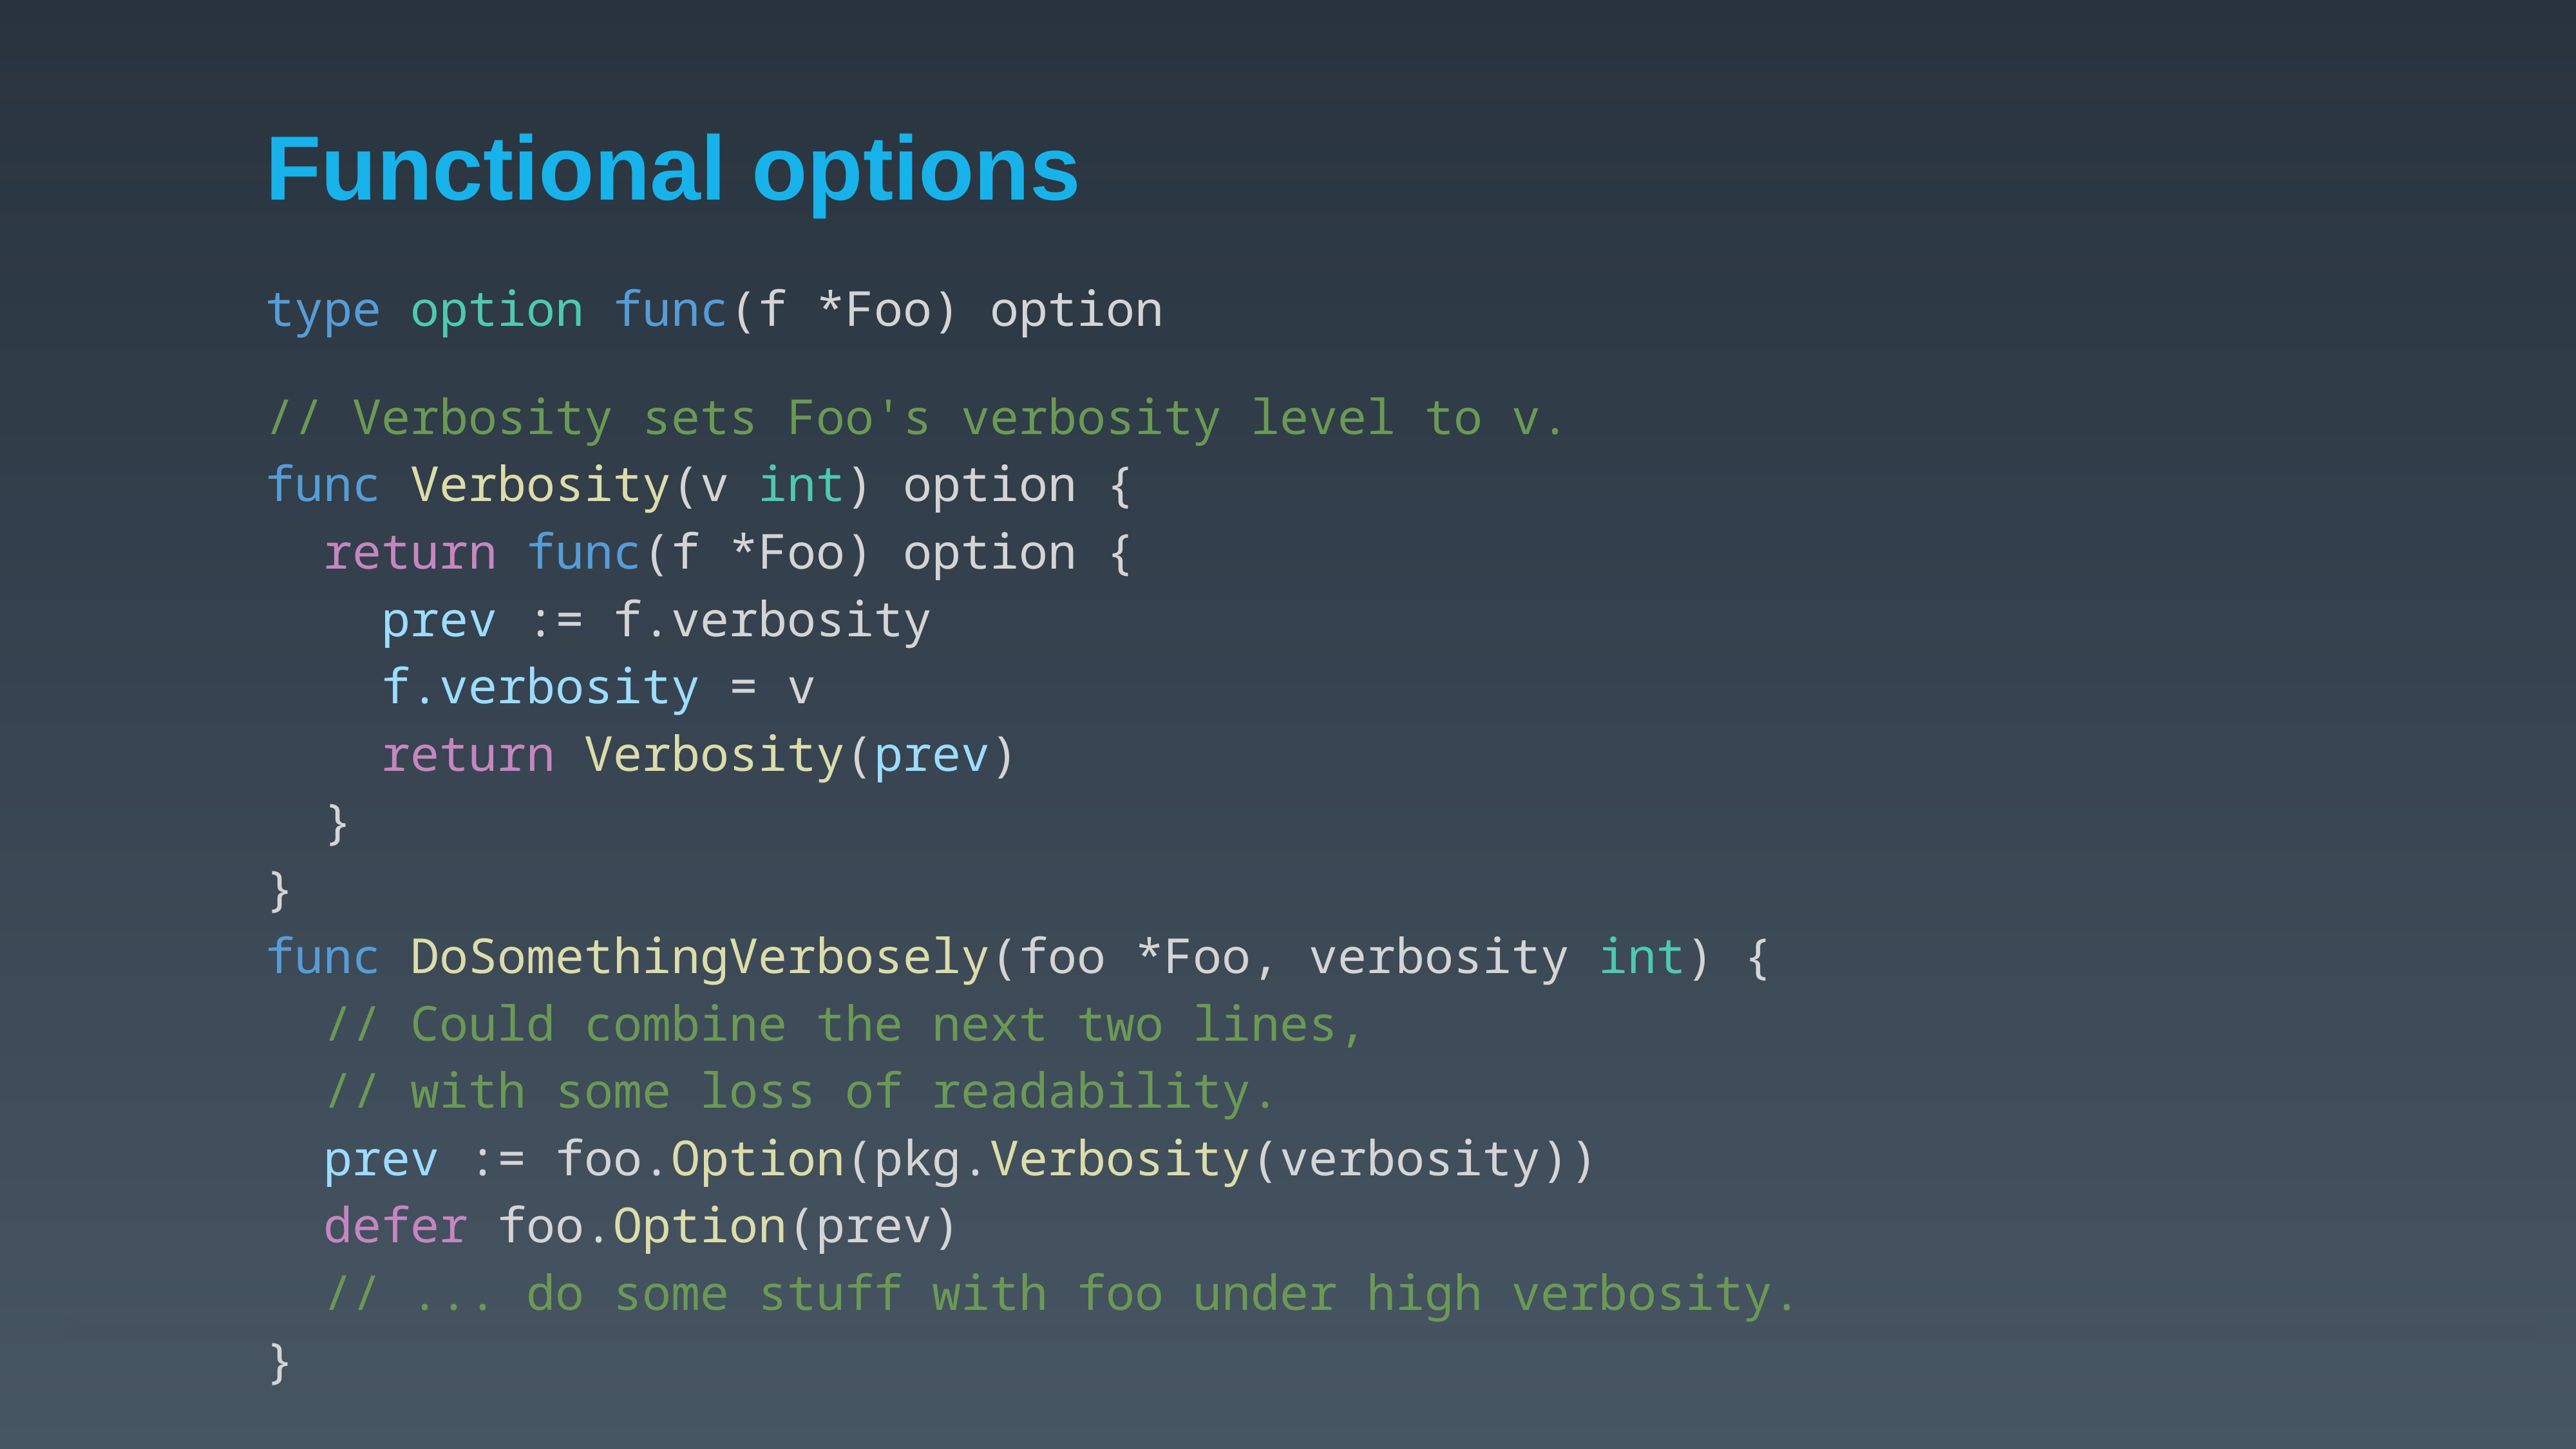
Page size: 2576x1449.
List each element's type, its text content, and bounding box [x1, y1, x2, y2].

picture [0, 0, 2576, 1449]
list type option func(f *Foo) option // Verbosity sets Foo's verbosity level to v. func Verbosity(v int) option { return func(f *Foo) option { prev := f.verbosity f.verbosity = v return Verbosity(prev) } } func DoSomethingVerbosely(foo *Foo, verbosity int) { // Could combine the next two lines, // with some loss of readability. prev := foo.Option(pkg.Verbosity(verbosity)) defer foo.Option(prev) // ... do some stuff with foo under high verbosity. } [260, 288, 2316, 1436]
title Functional options [260, 103, 2316, 243]
